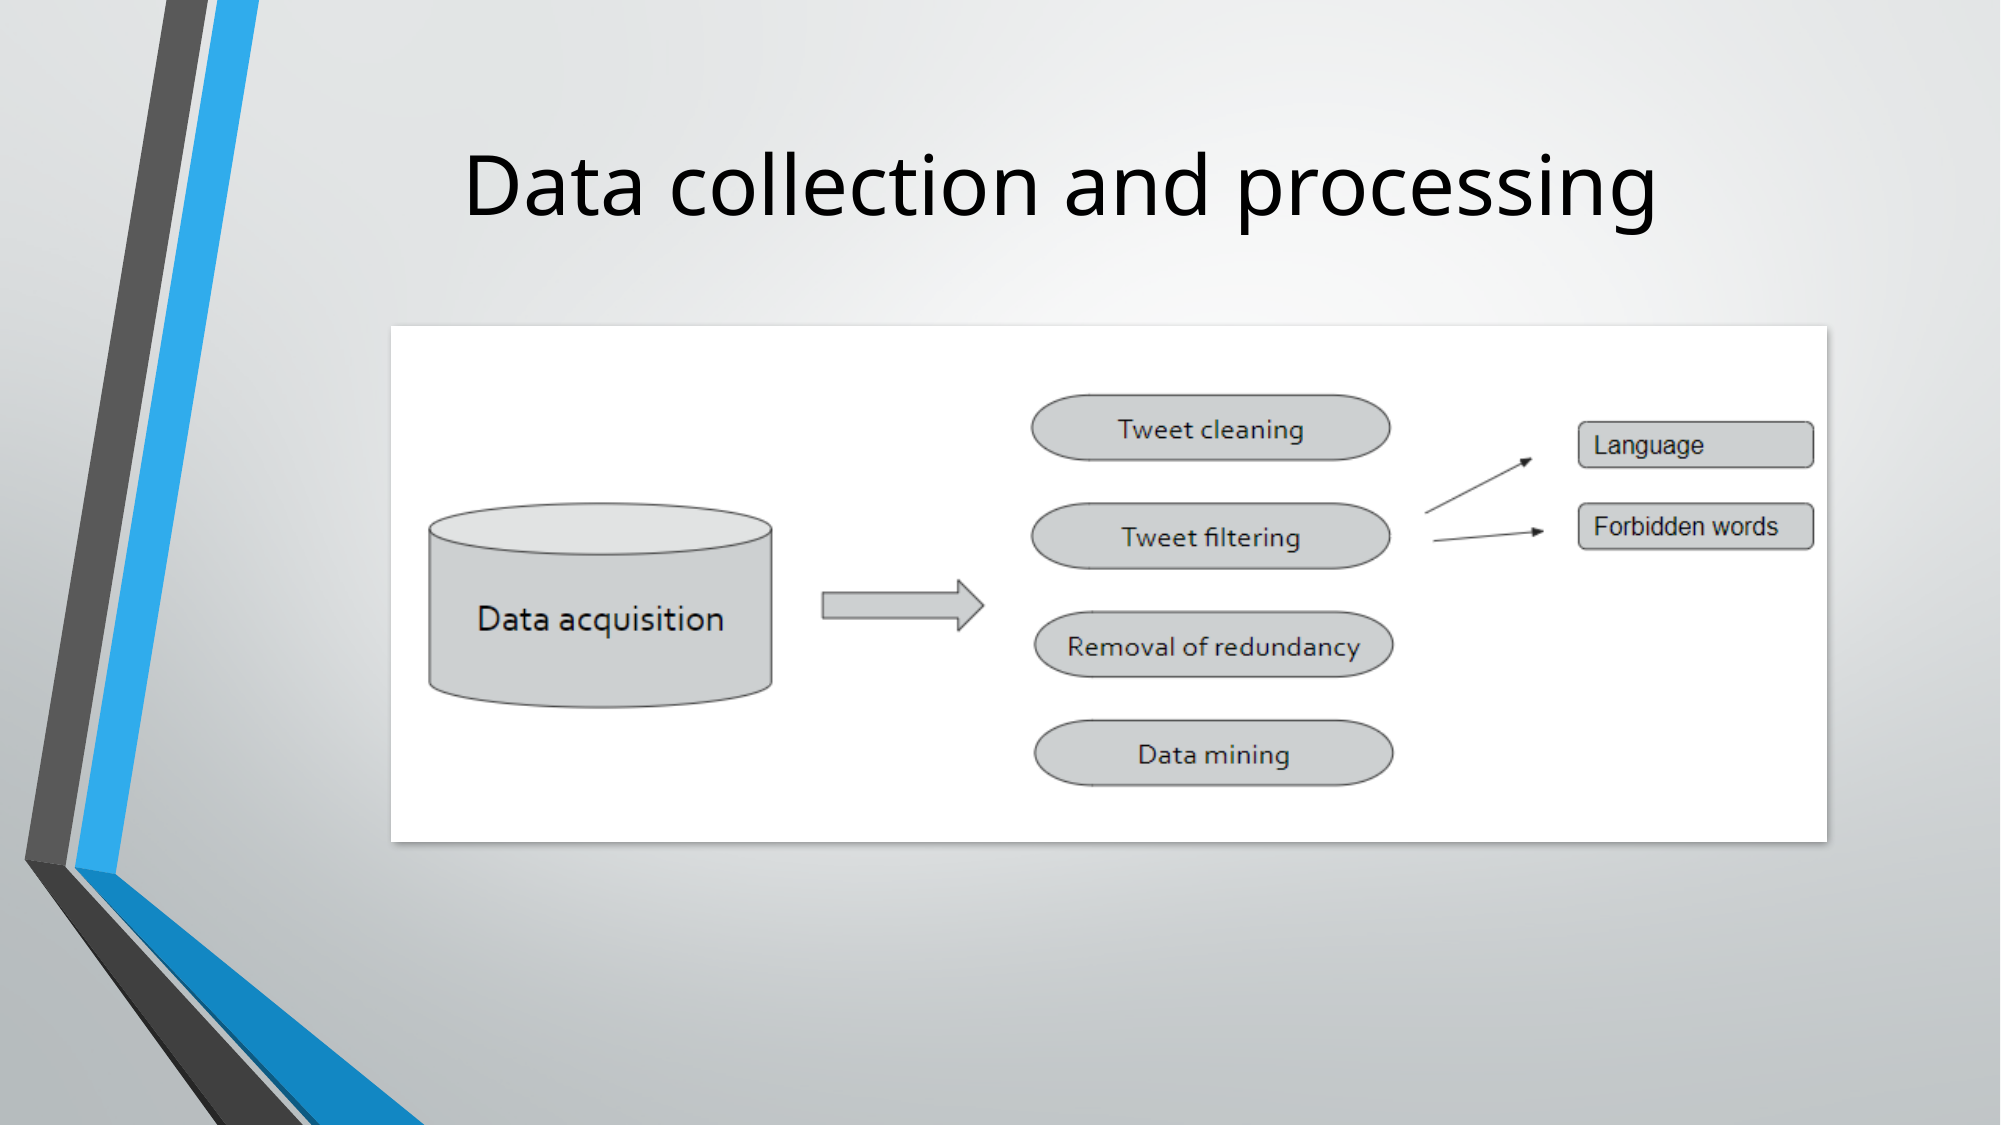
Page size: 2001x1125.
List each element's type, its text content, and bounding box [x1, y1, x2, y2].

picture [391, 325, 1827, 842]
title Data collection and processing [239, 38, 1884, 327]
